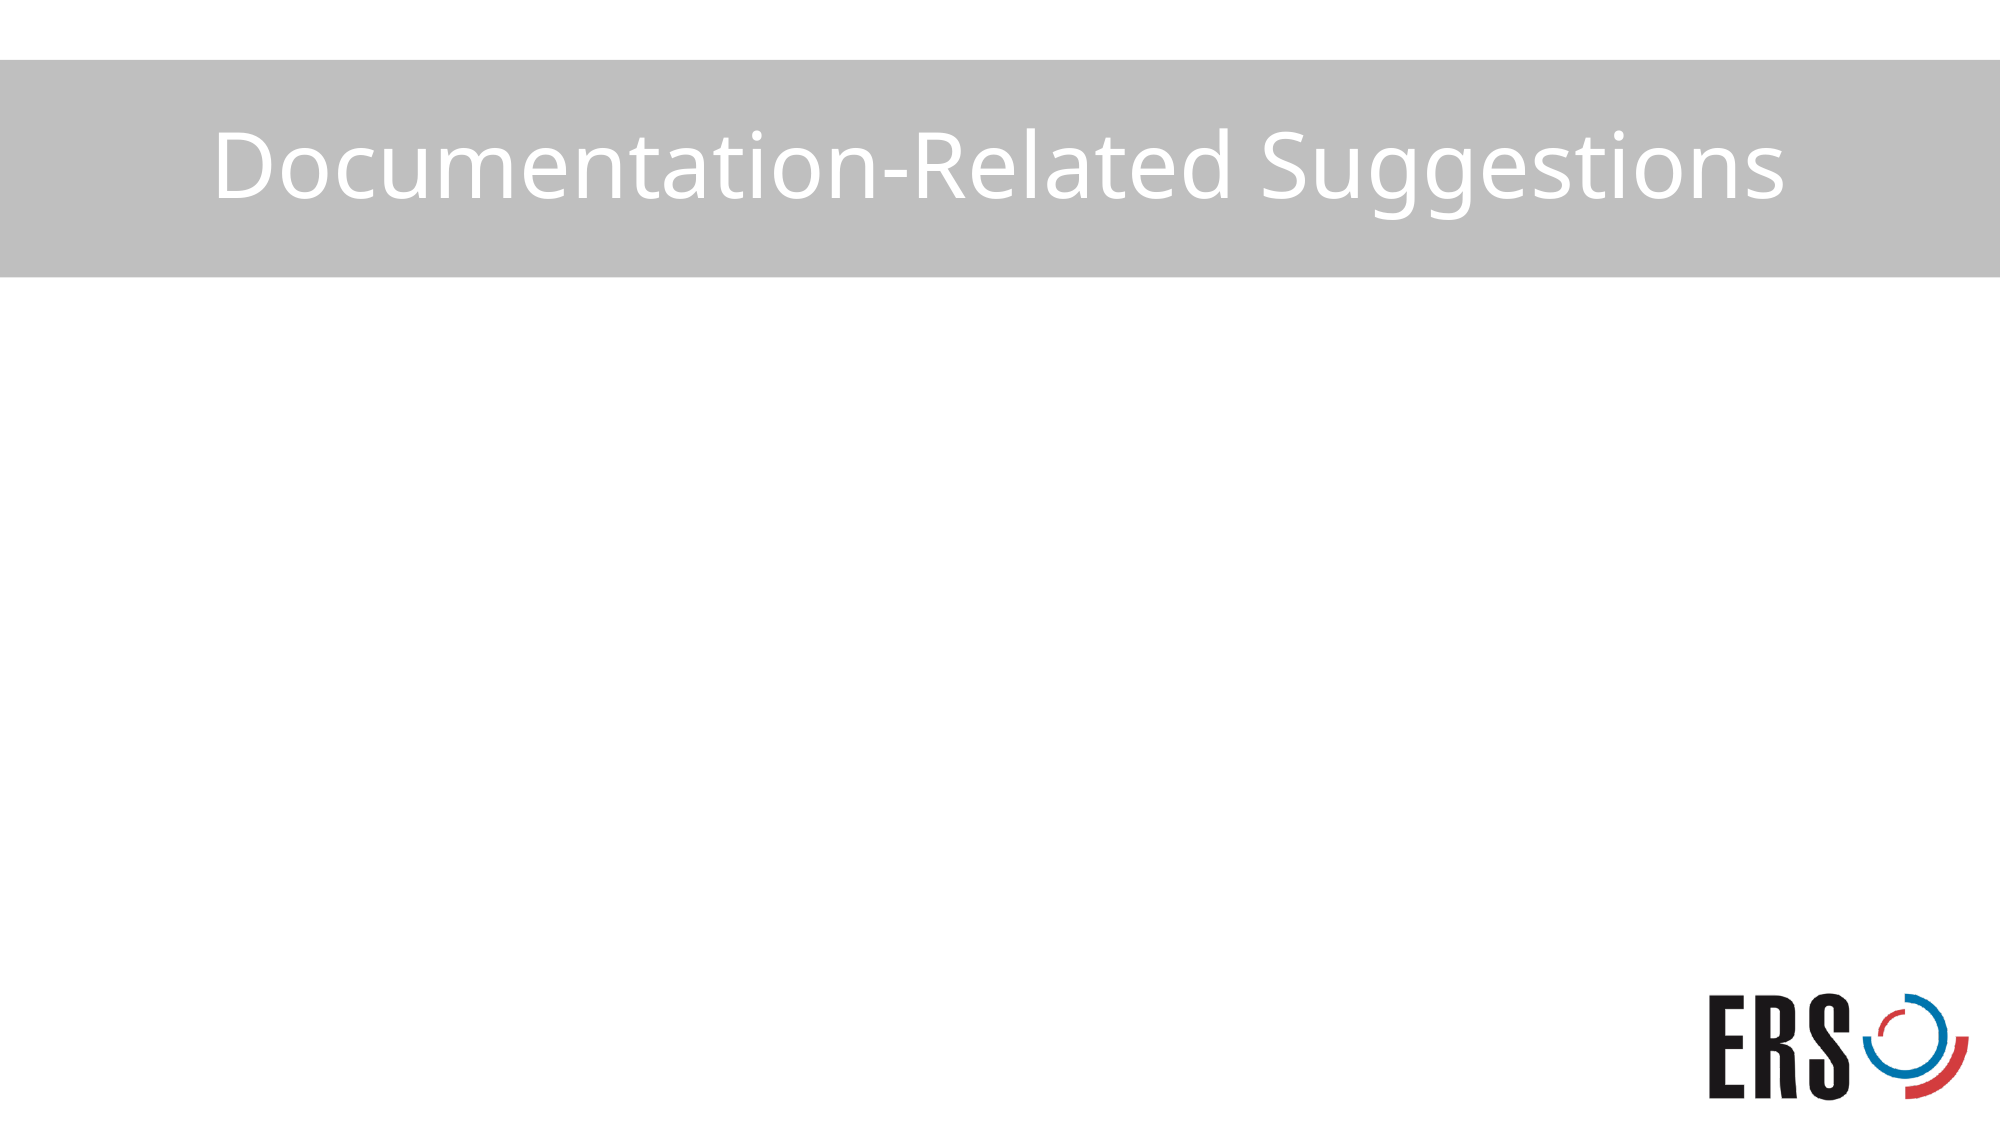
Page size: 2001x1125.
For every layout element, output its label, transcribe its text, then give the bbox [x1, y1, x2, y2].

title Documentation-Related Suggestions [0, 59, 2000, 278]
picture [1697, 982, 1980, 1112]
